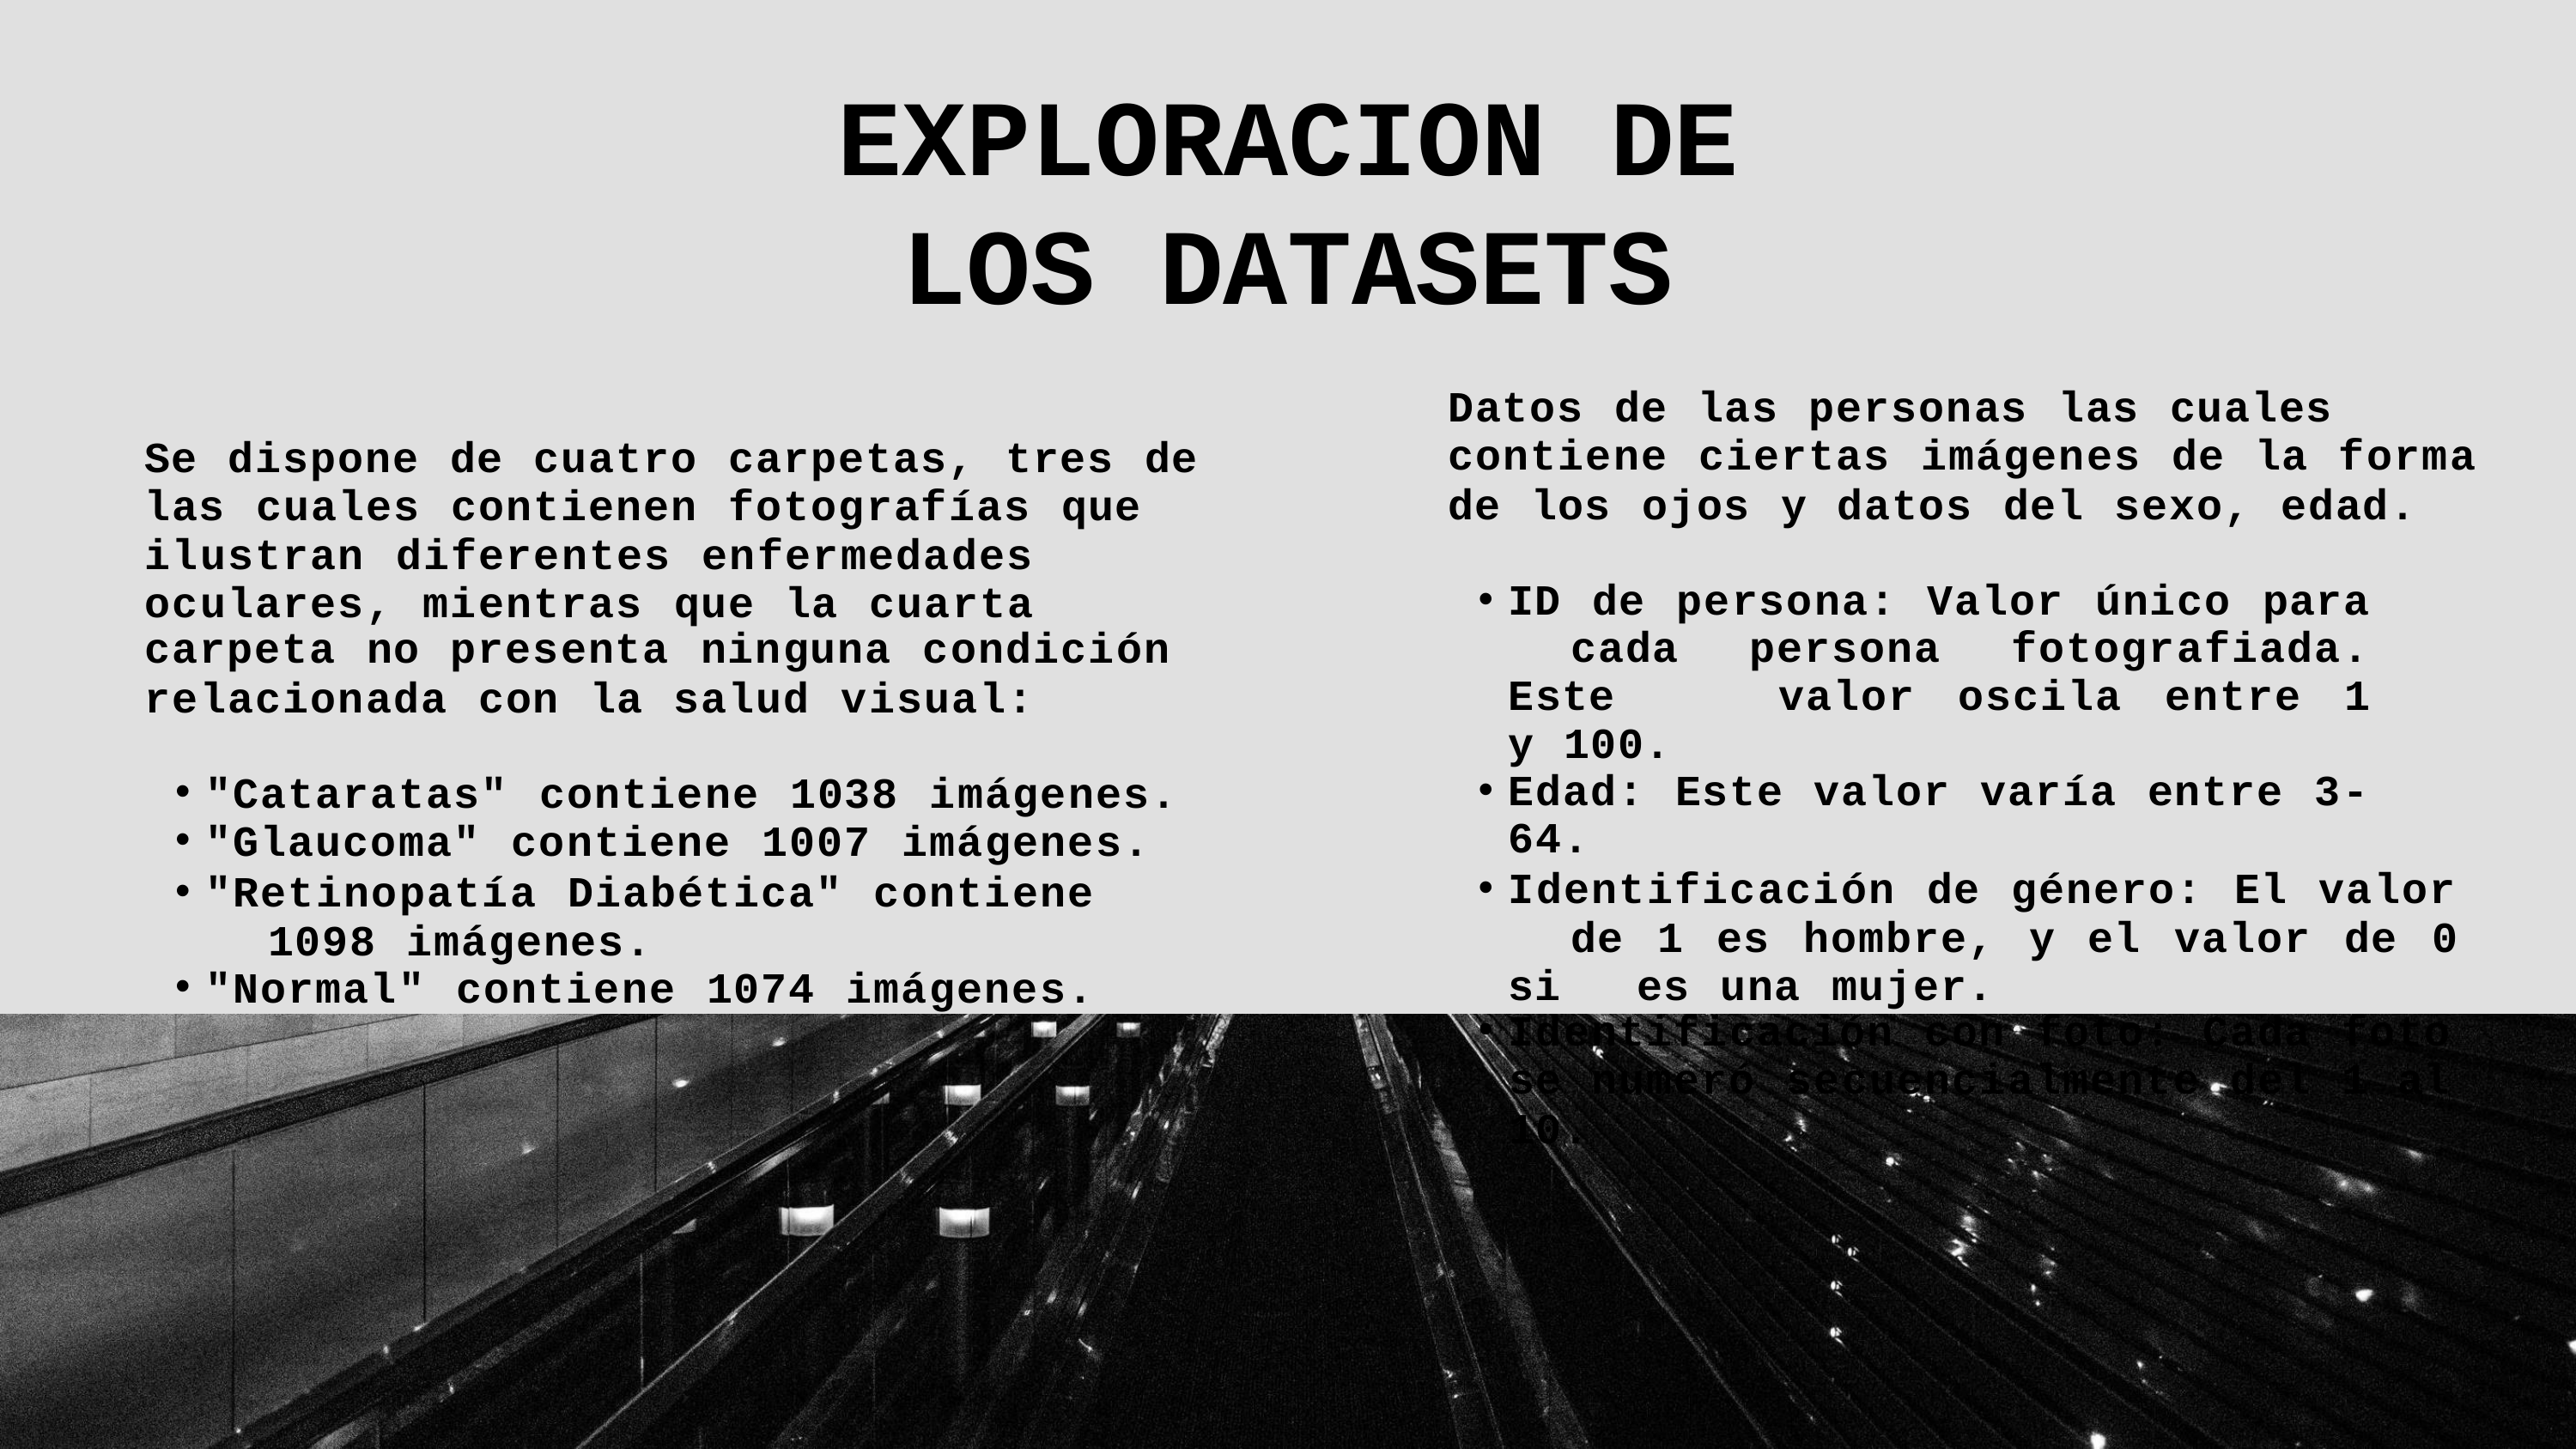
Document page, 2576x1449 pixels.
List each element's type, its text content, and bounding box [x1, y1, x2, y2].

picture [0, 1014, 2576, 1449]
text_box Se dispone de cuatro carpetas, tres de las cuales contienen fotografías que ilustran diferentes enfermedades oculares, mientras que la cuarta carpeta no presenta ninguna condición relacionada con la salud visual: "Cataratas" contiene 1038 imágenes. "Glaucoma" contiene 1007 imágenes. "Retinopatía Diabética" contiene 1098 imágenes. "Normal" contiene 1074 imágenes. [143, 427, 1202, 1012]
title EXPLORACION DE LOS DATASETS [835, 66, 1741, 326]
text_box Datos de las personas las cuales contiene ciertas imágenes de la forma de los ojos y datos del sexo, edad. ID de persona: Valor único para cada persona fotografiada. Este valor oscila entre 1 y 100. Edad: Este valor varía entre 3-64. Identificación de género: El valor de 1 es hombre, y el valor de 0 si es una mujer. Identificación con foto: Cada foto se numeró secuencialmente del 1 al 10. [1446, 378, 2482, 1153]
